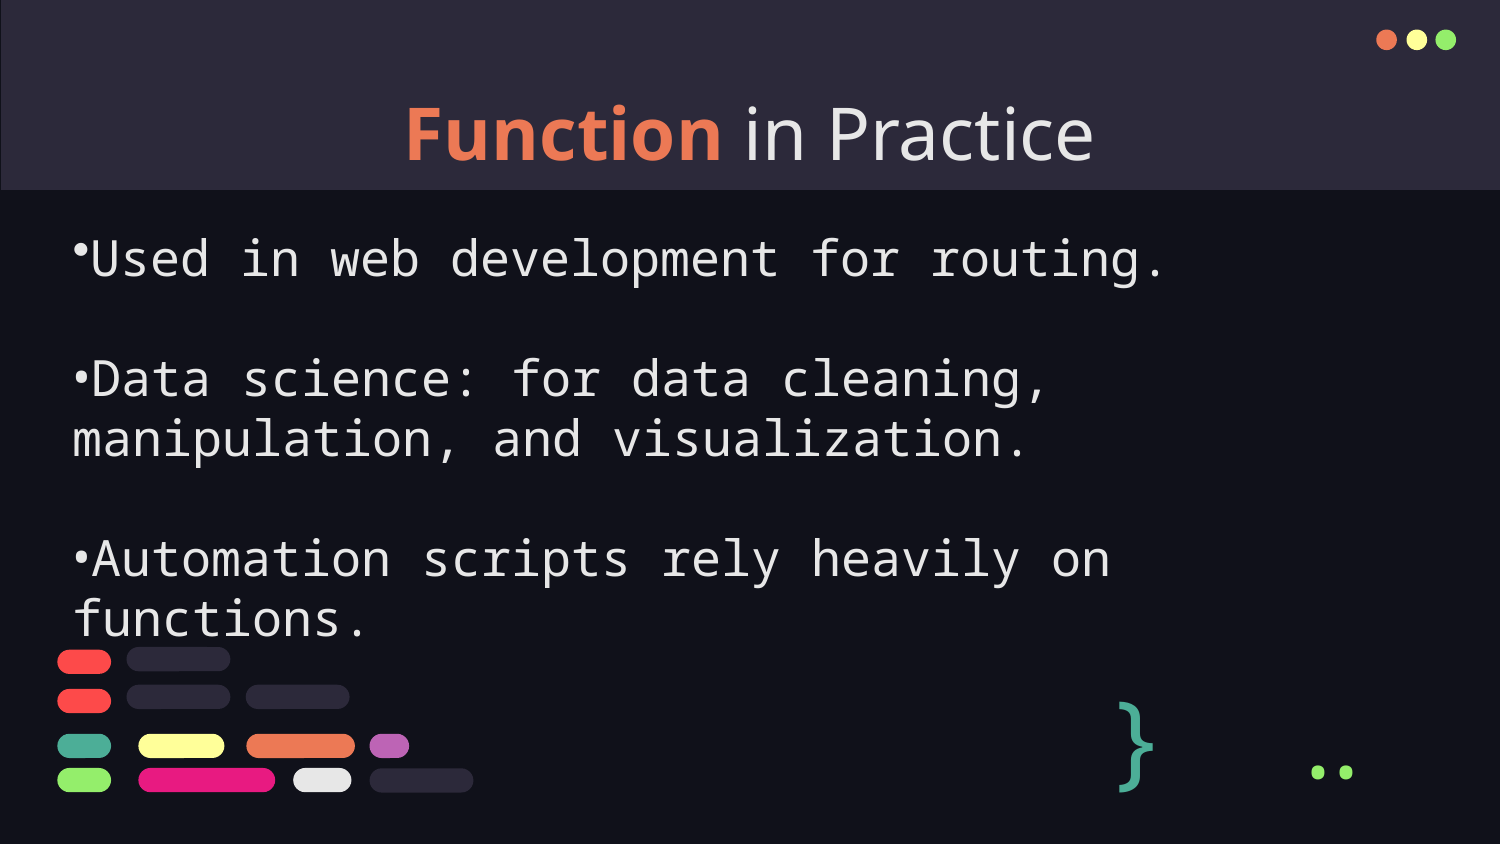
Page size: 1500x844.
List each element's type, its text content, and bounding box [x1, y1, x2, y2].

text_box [57, 646, 474, 793]
text_box .. [1215, 692, 1376, 782]
text_box } [1101, 659, 1188, 782]
subtitle Used in web development for routing. Data science: for data cleaning, manipulation, and visualization. Automation scripts rely heavily on functions. [57, 153, 1389, 659]
title Function in Practice [118, 72, 1382, 153]
